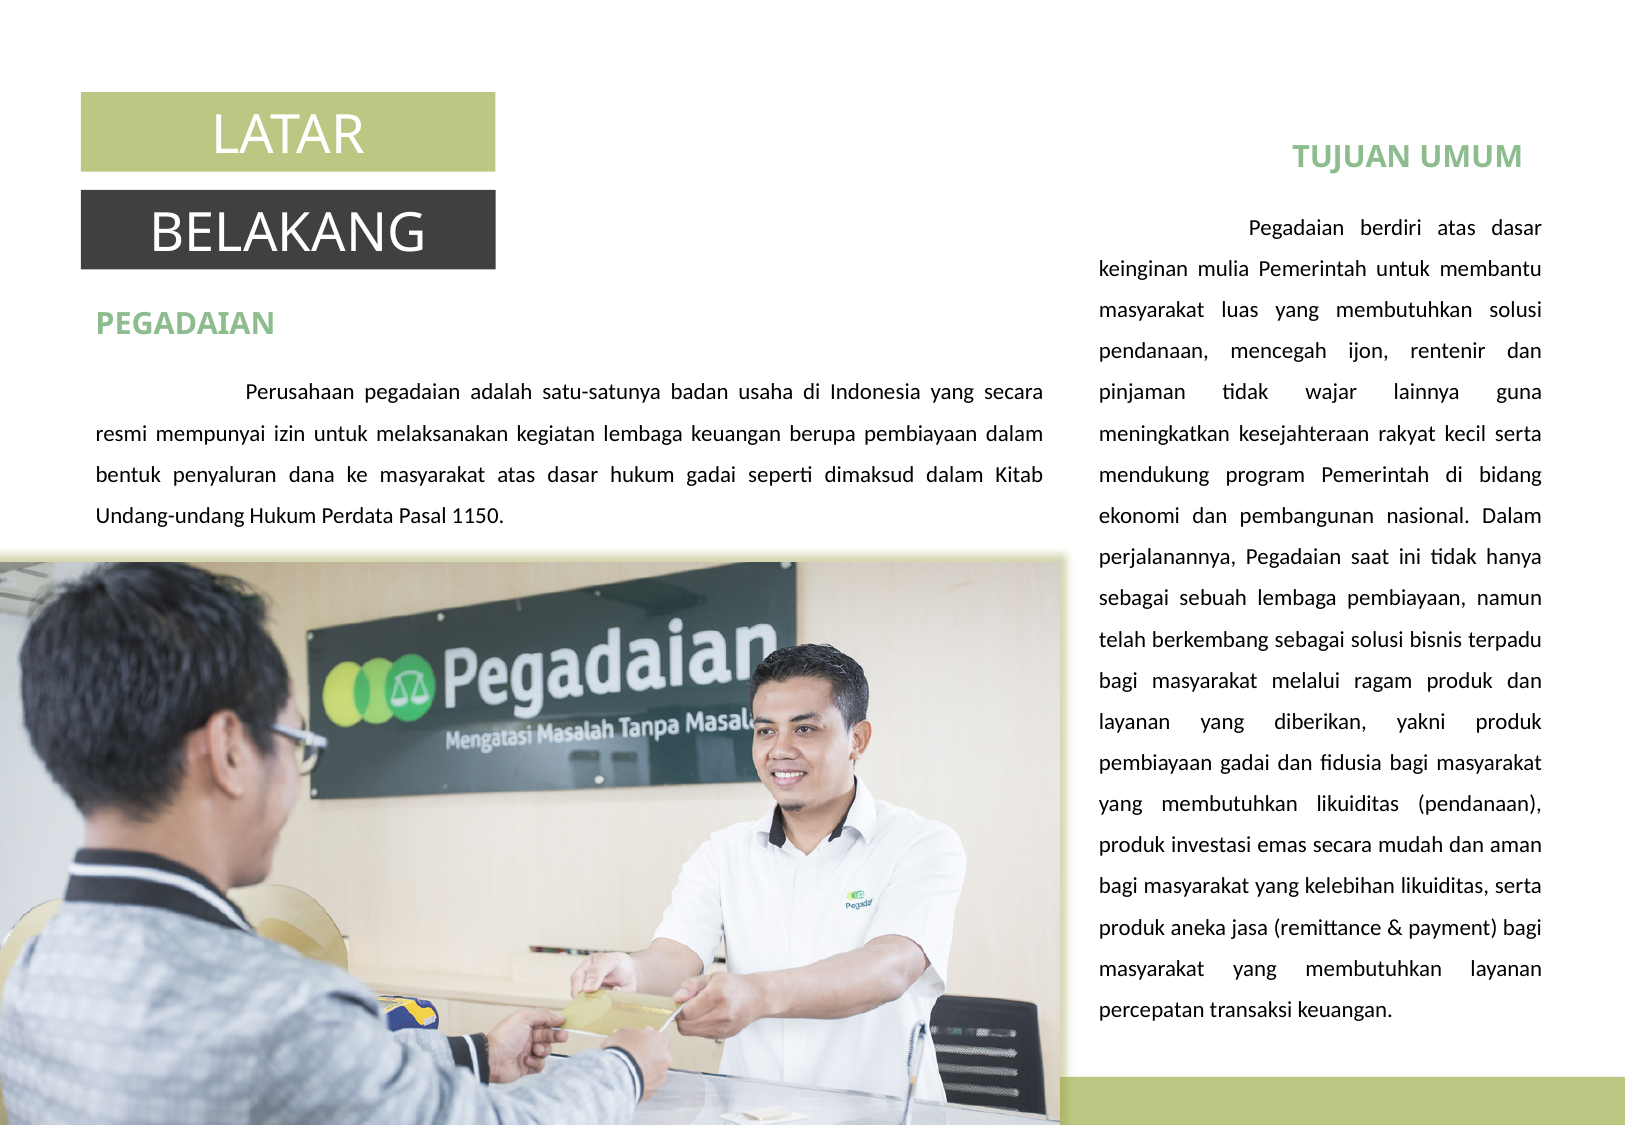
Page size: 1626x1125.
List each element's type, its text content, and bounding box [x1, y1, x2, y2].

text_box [80, 91, 496, 271]
picture [0, 562, 1060, 1125]
text_box [1071, 1076, 1625, 1125]
text_box TUJUAN UMUM [1277, 129, 1558, 181]
text_box Perusahaan pegadaian adalah satu-satunya badan usaha di Indonesia yang secara resmi mempunyai izin untuk melaksanakan kegiatan lembaga keuangan berupa pembiayaan dalam bentuk penyaluran dana ke masyarakat atas dasar hukum gadai seperti dimaksud dalam Kitab Undang-undang Hukum Perdata Pasal 1150. [80, 356, 1060, 536]
text_box PEGADAIAN [80, 296, 429, 349]
text_box Pegadaian berdiri atas dasar keinginan mulia Pemerintah untuk membantu masyarakat luas yang membutuhkan solusi pendanaan, mencegah ijon, rentenir dan pinjaman tidak wajar lainnya guna meningkatkan kesejahteraan rakyat kecil serta mendukung program Pemerintah di bidang ekonomi dan pembangunan nasional. Dalam perjalanannya, Pegadaian saat ini tidak hanya sebagai sebuah lembaga pembiayaan, namun telah berkembang sebagai solusi bisnis terpadu bagi masyarakat melalui ragam produk dan layanan yang diberikan, yakni produk pembiayaan gadai dan fidusia bagi masyarakat yang membutuhkan likuiditas (pendanaan), produk investasi emas secara mudah dan aman bagi masyarakat yang kelebihan likuiditas, serta produk aneka jasa (remittance & payment) bagi masyarakat yang membutuhkan layanan percepatan transaksi keuangan. [1084, 191, 1558, 1071]
